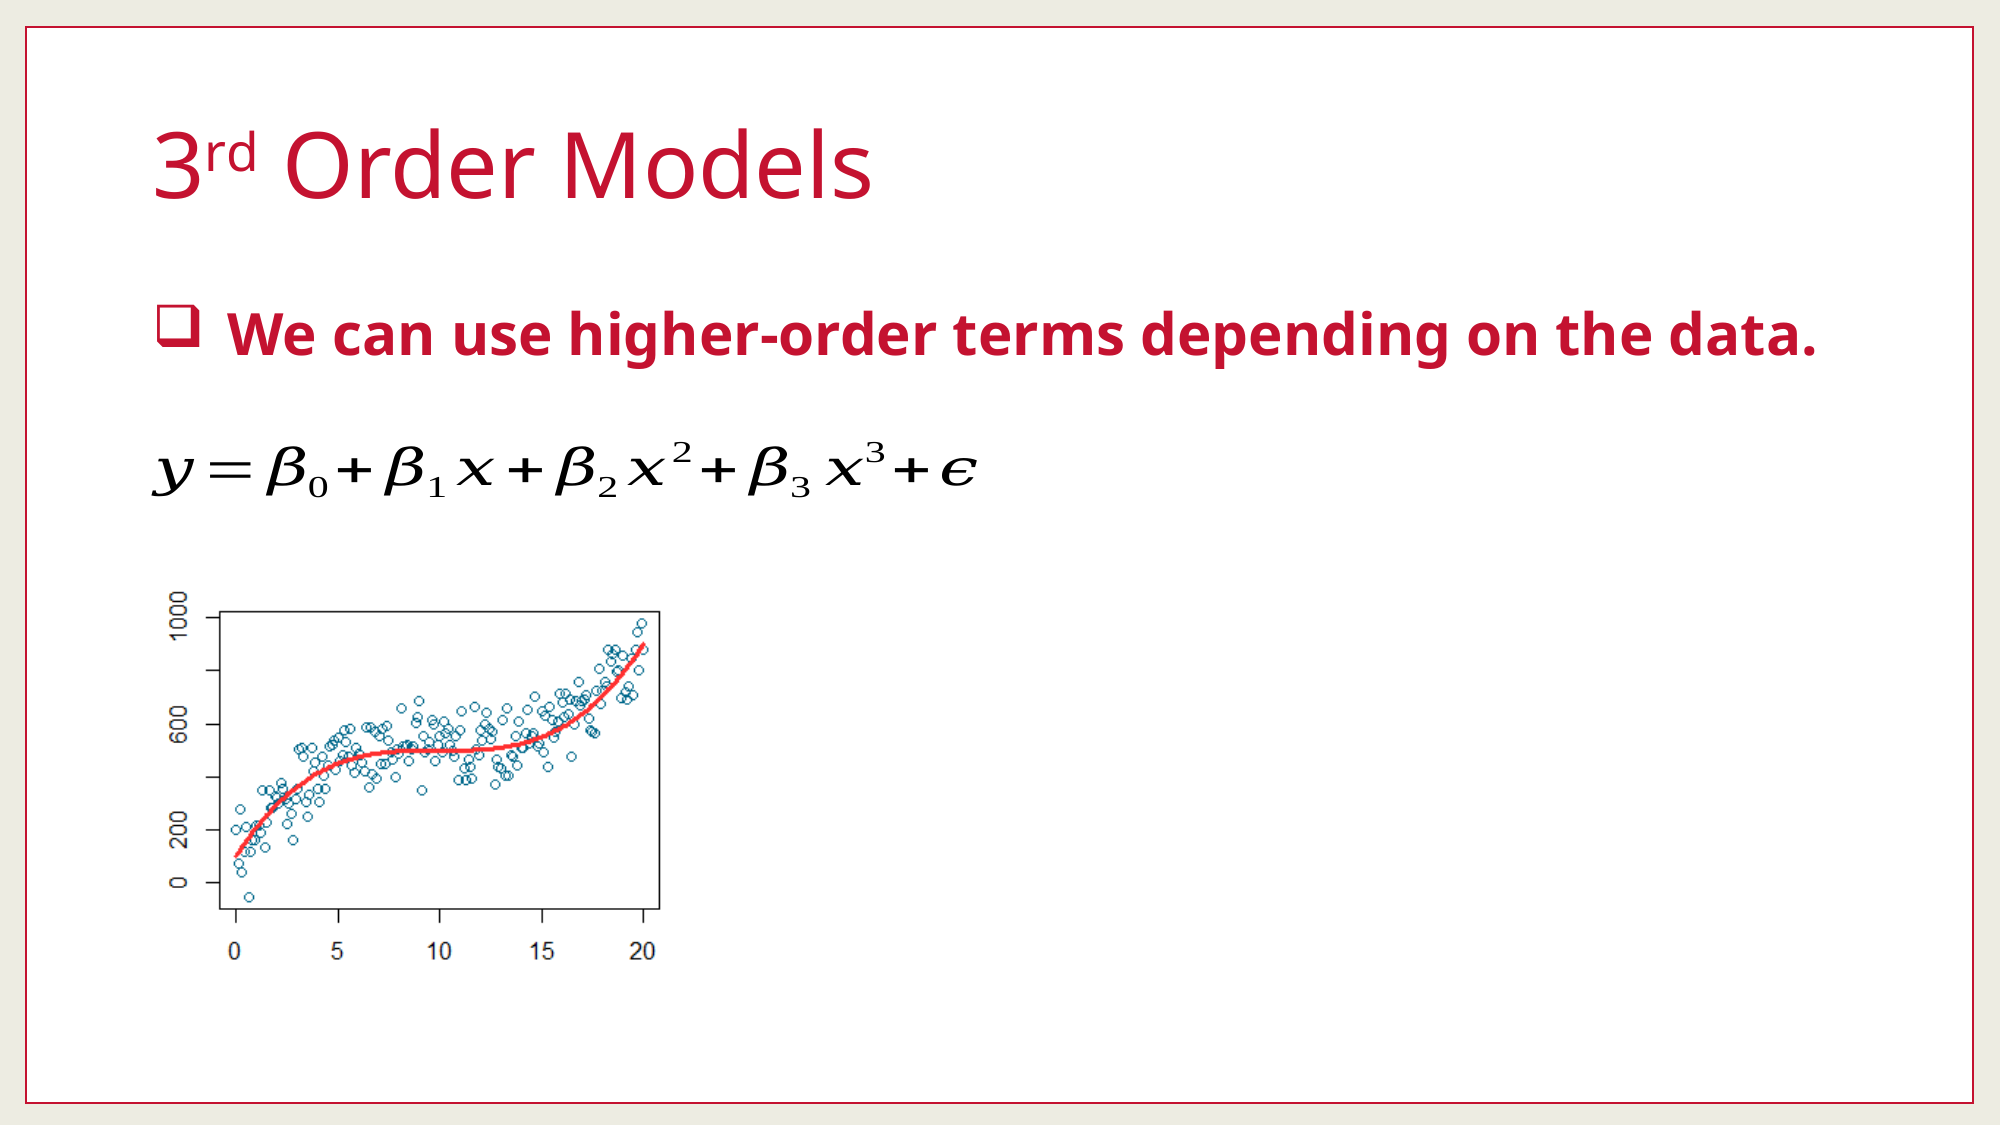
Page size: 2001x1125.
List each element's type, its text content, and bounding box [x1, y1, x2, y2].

title 3rd Order Models [137, 59, 1945, 278]
picture [149, 579, 719, 989]
list We can use higher-order terms depending on the data. [137, 297, 1955, 1012]
